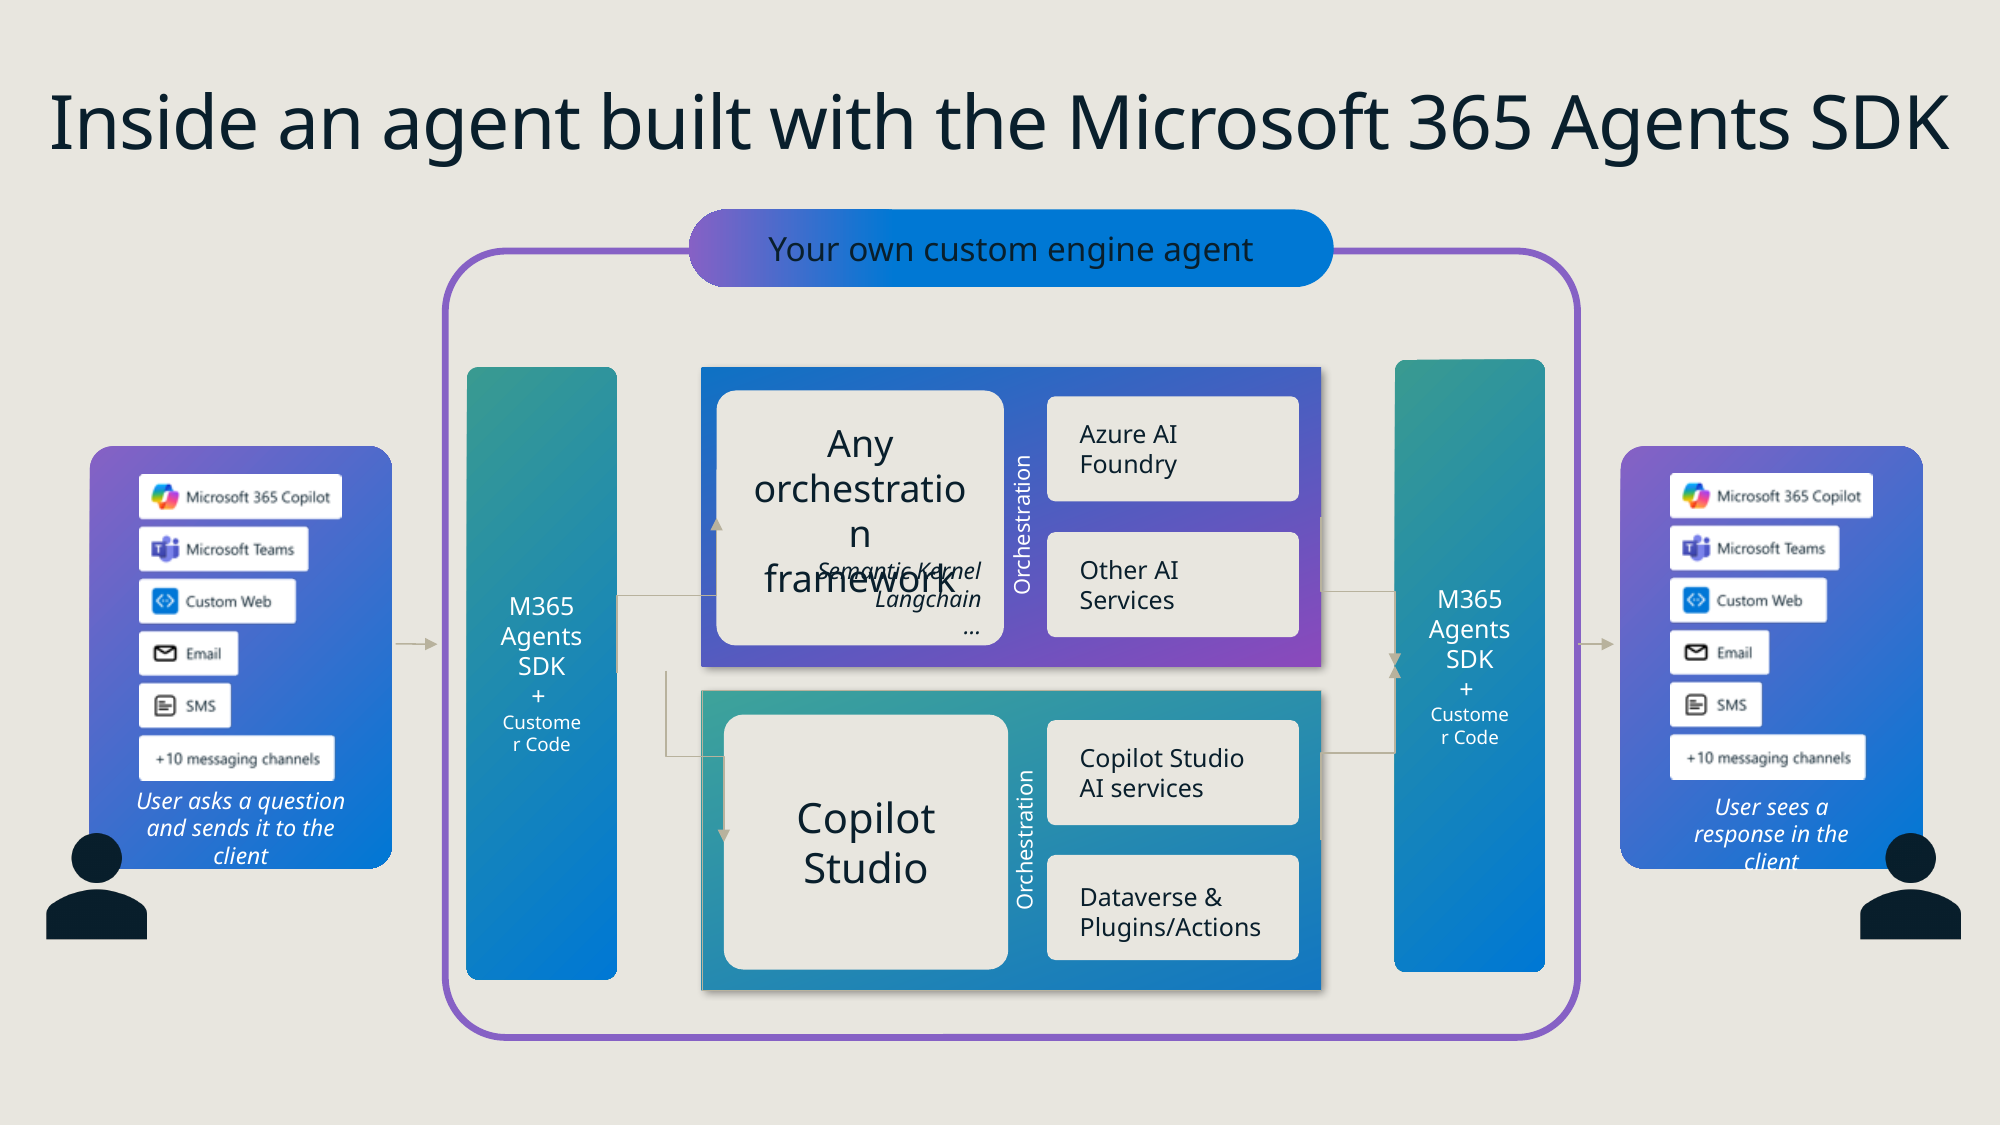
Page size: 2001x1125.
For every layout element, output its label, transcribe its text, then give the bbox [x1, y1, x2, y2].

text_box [21, 208, 1986, 1038]
title Inside an agent built with the Microsoft 365 Agents SDK [48, 75, 1952, 166]
